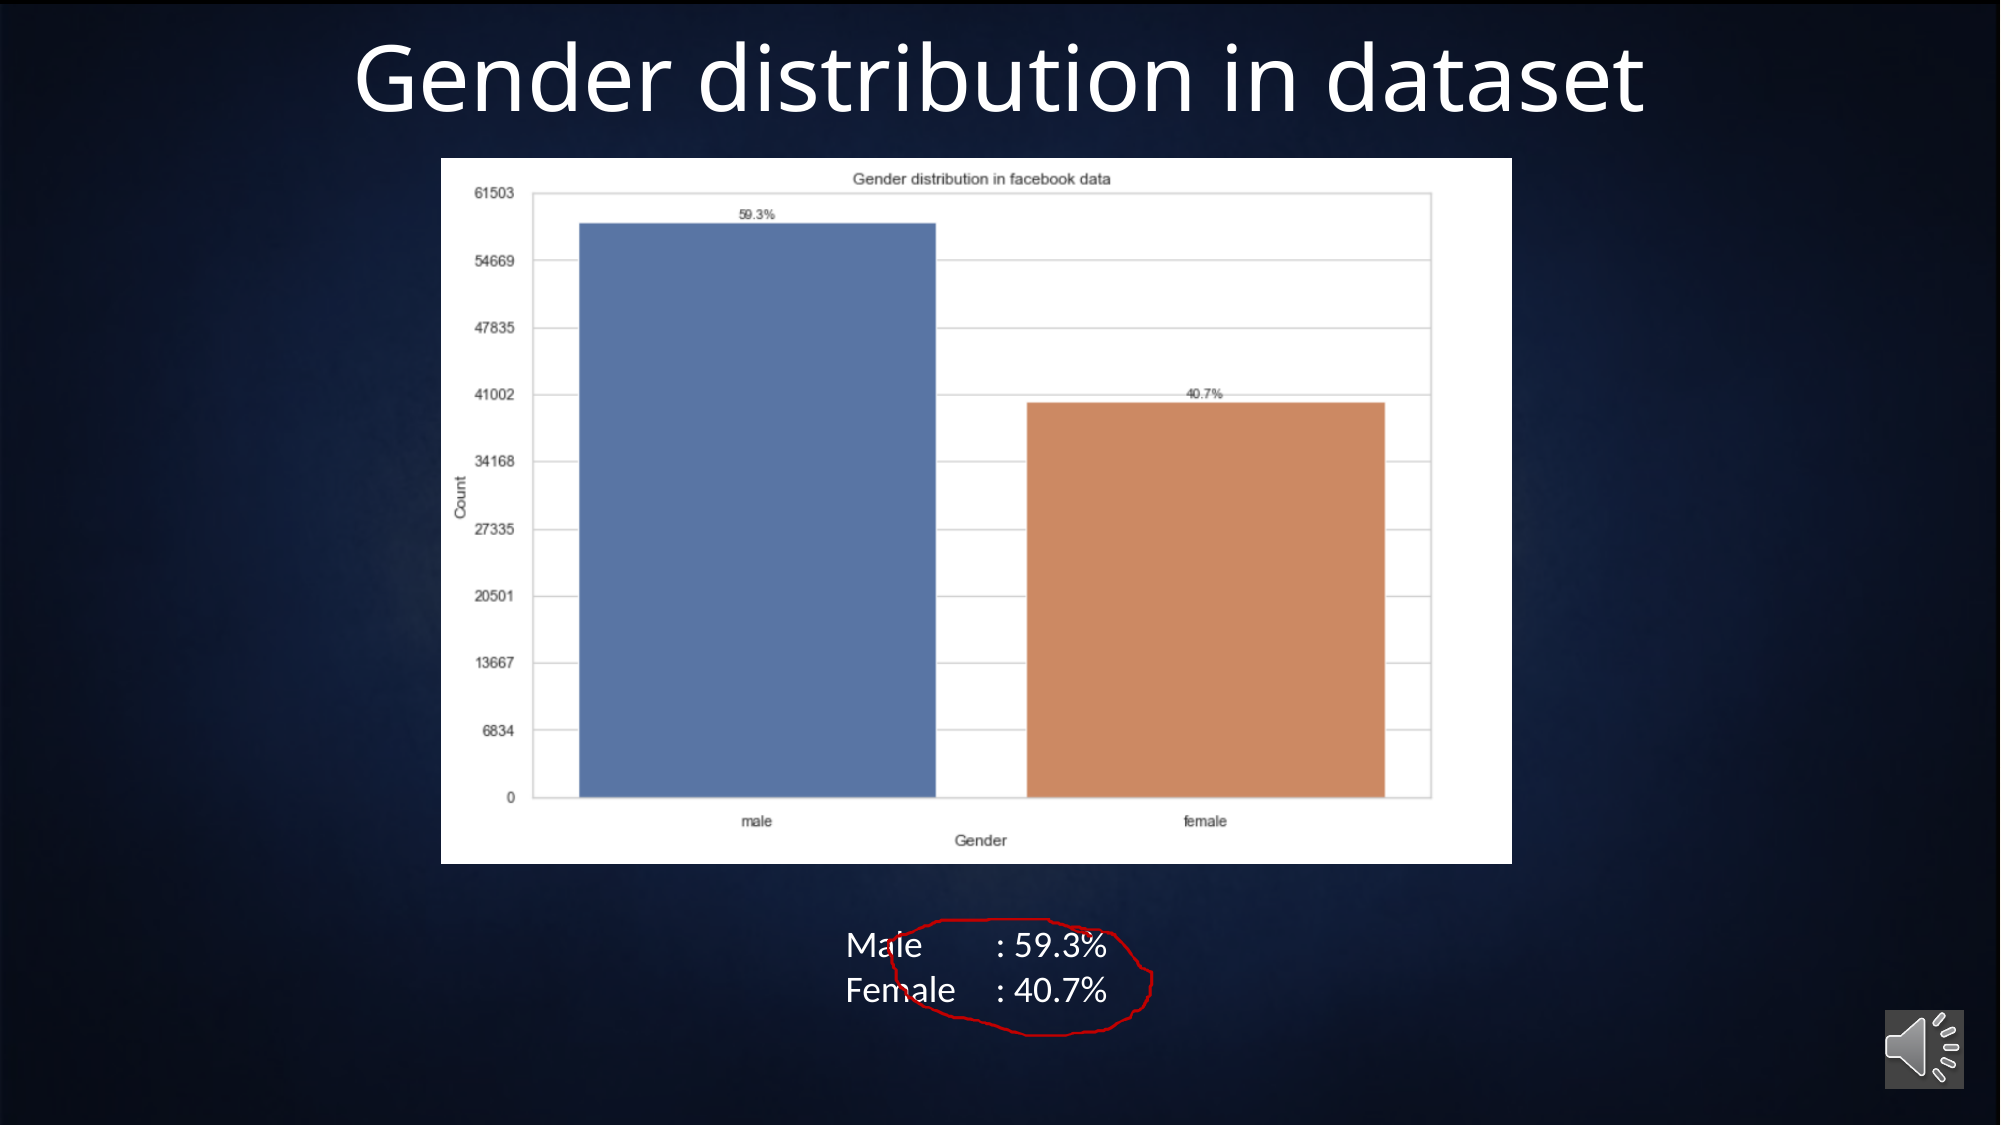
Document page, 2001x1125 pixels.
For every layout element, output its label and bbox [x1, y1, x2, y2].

picture [0, 0, 2001, 1125]
text_box [0, 0, 2000, 4]
list [441, 158, 1512, 865]
